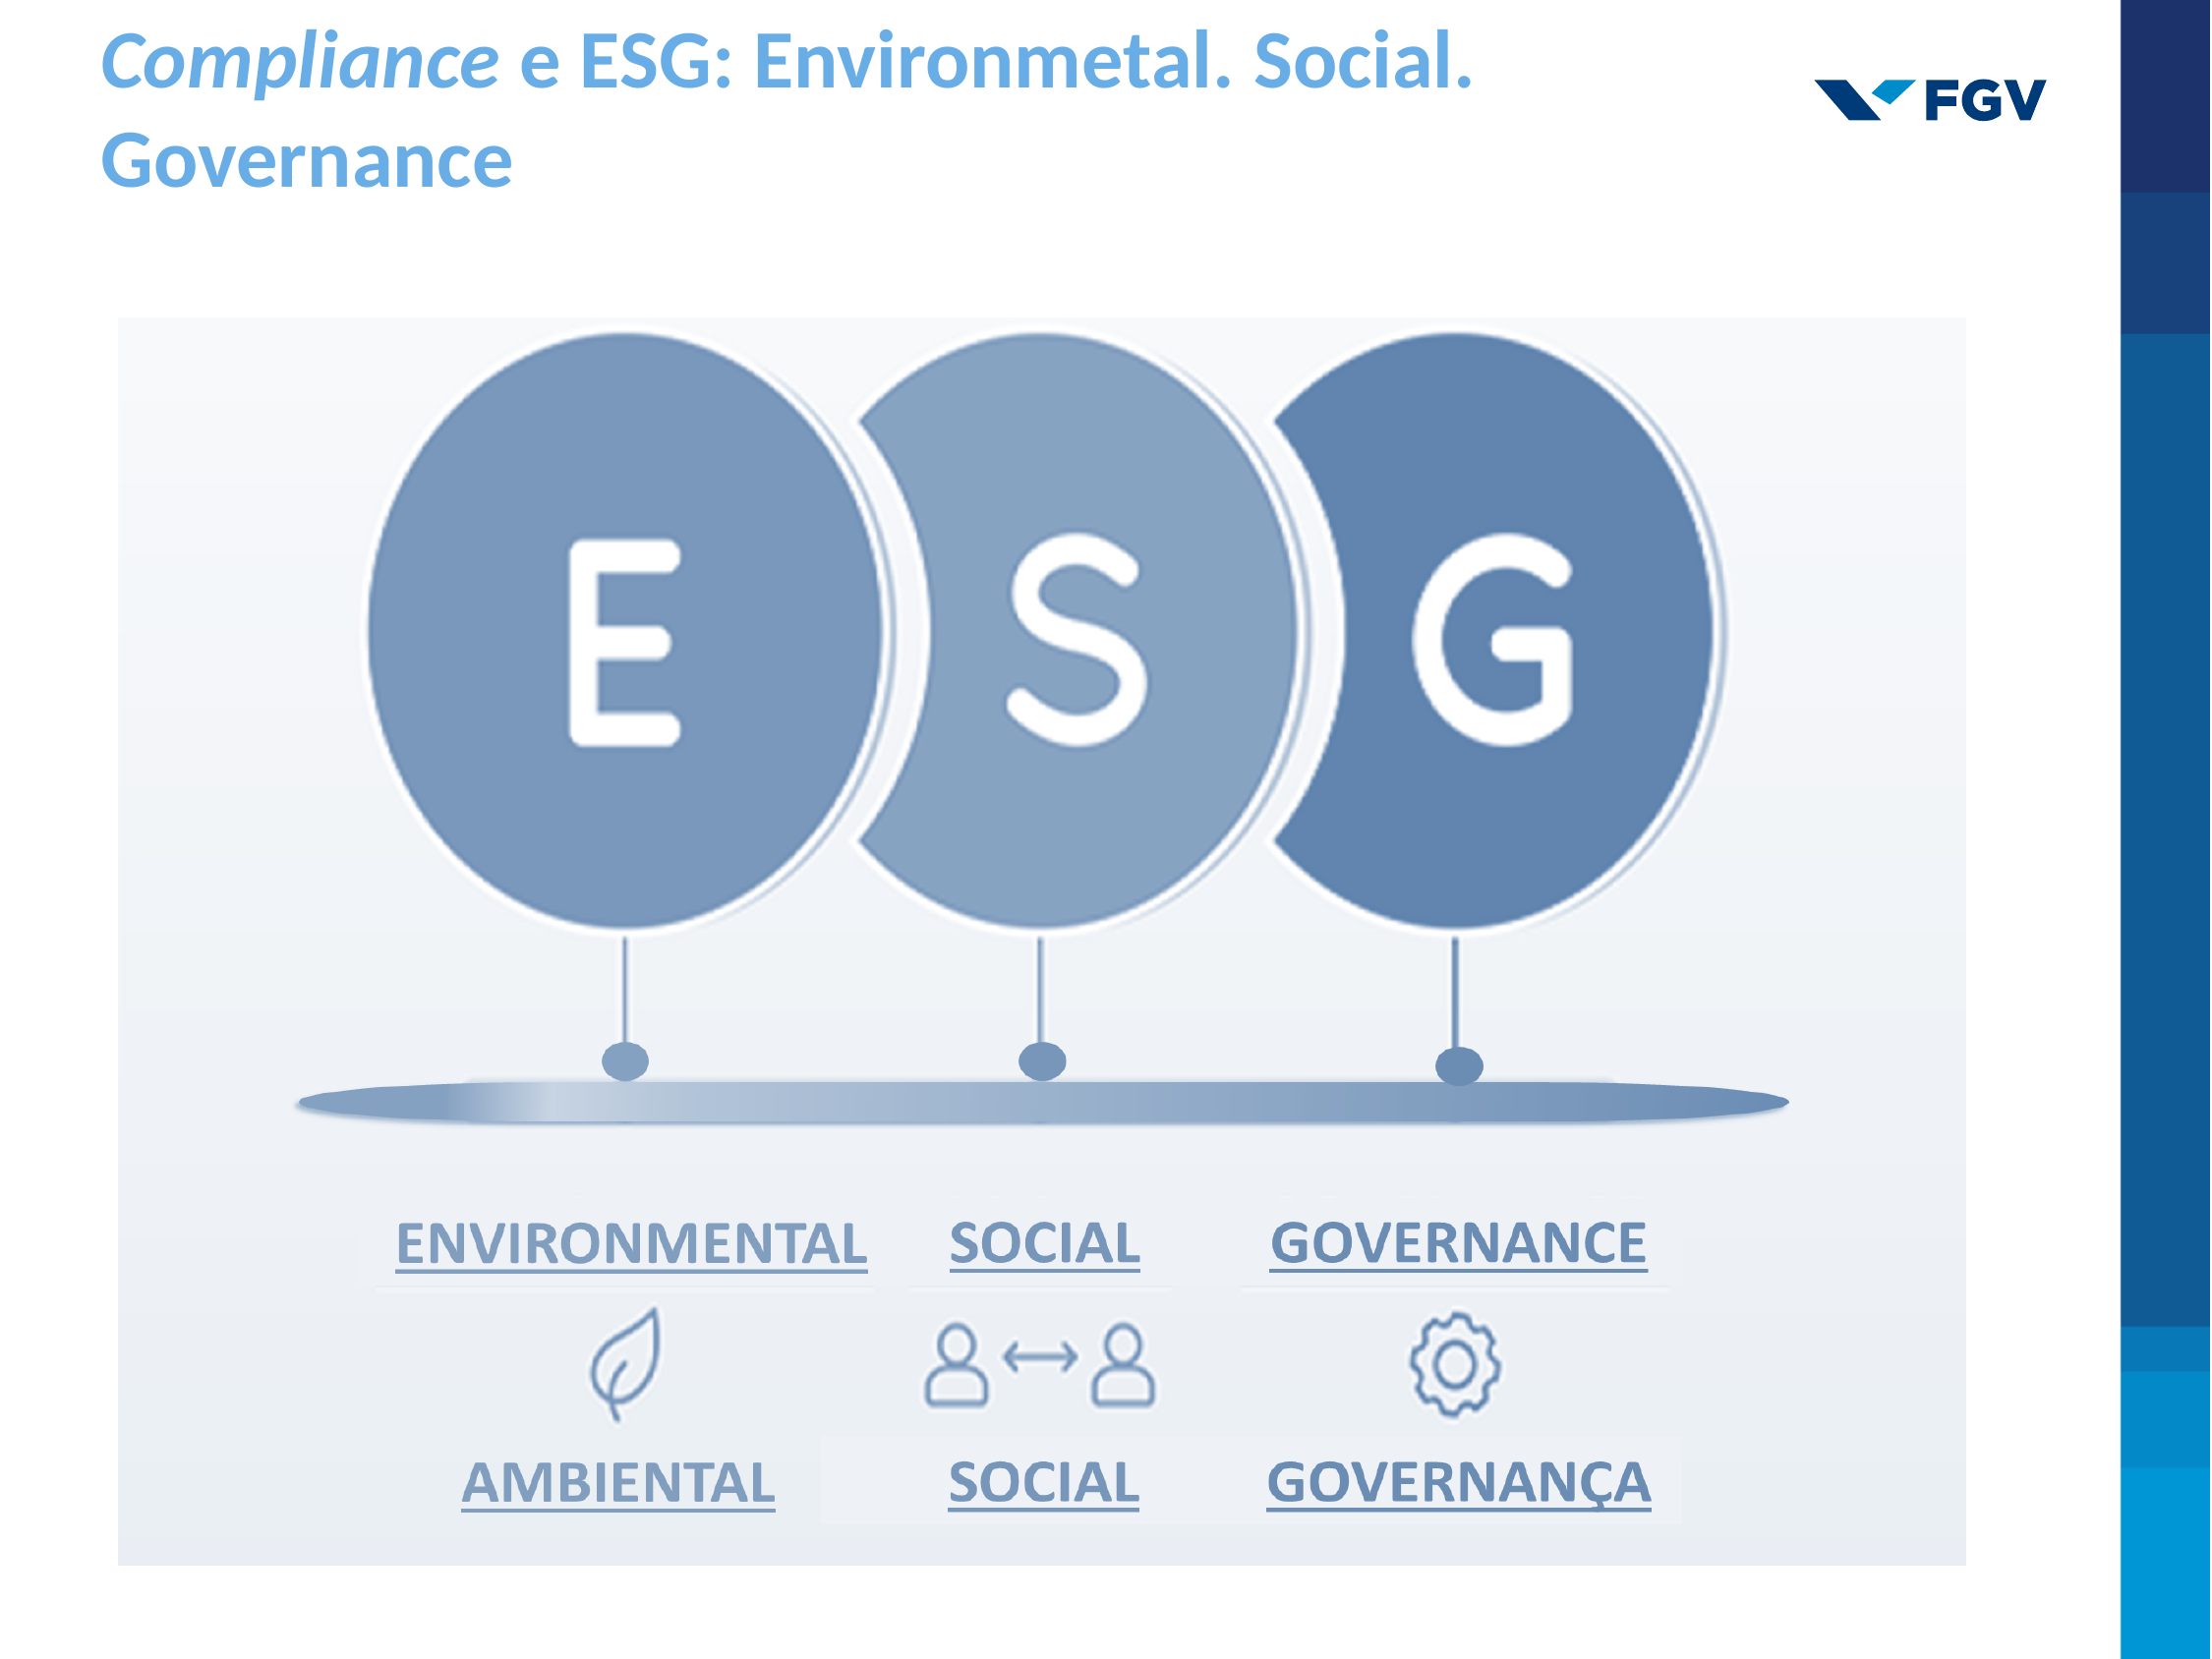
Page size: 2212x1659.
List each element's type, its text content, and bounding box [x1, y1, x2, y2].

list Compliance e ESG: Environmetal. Social. Governance [86, 52, 1596, 157]
picture [2, 0, 2210, 1659]
